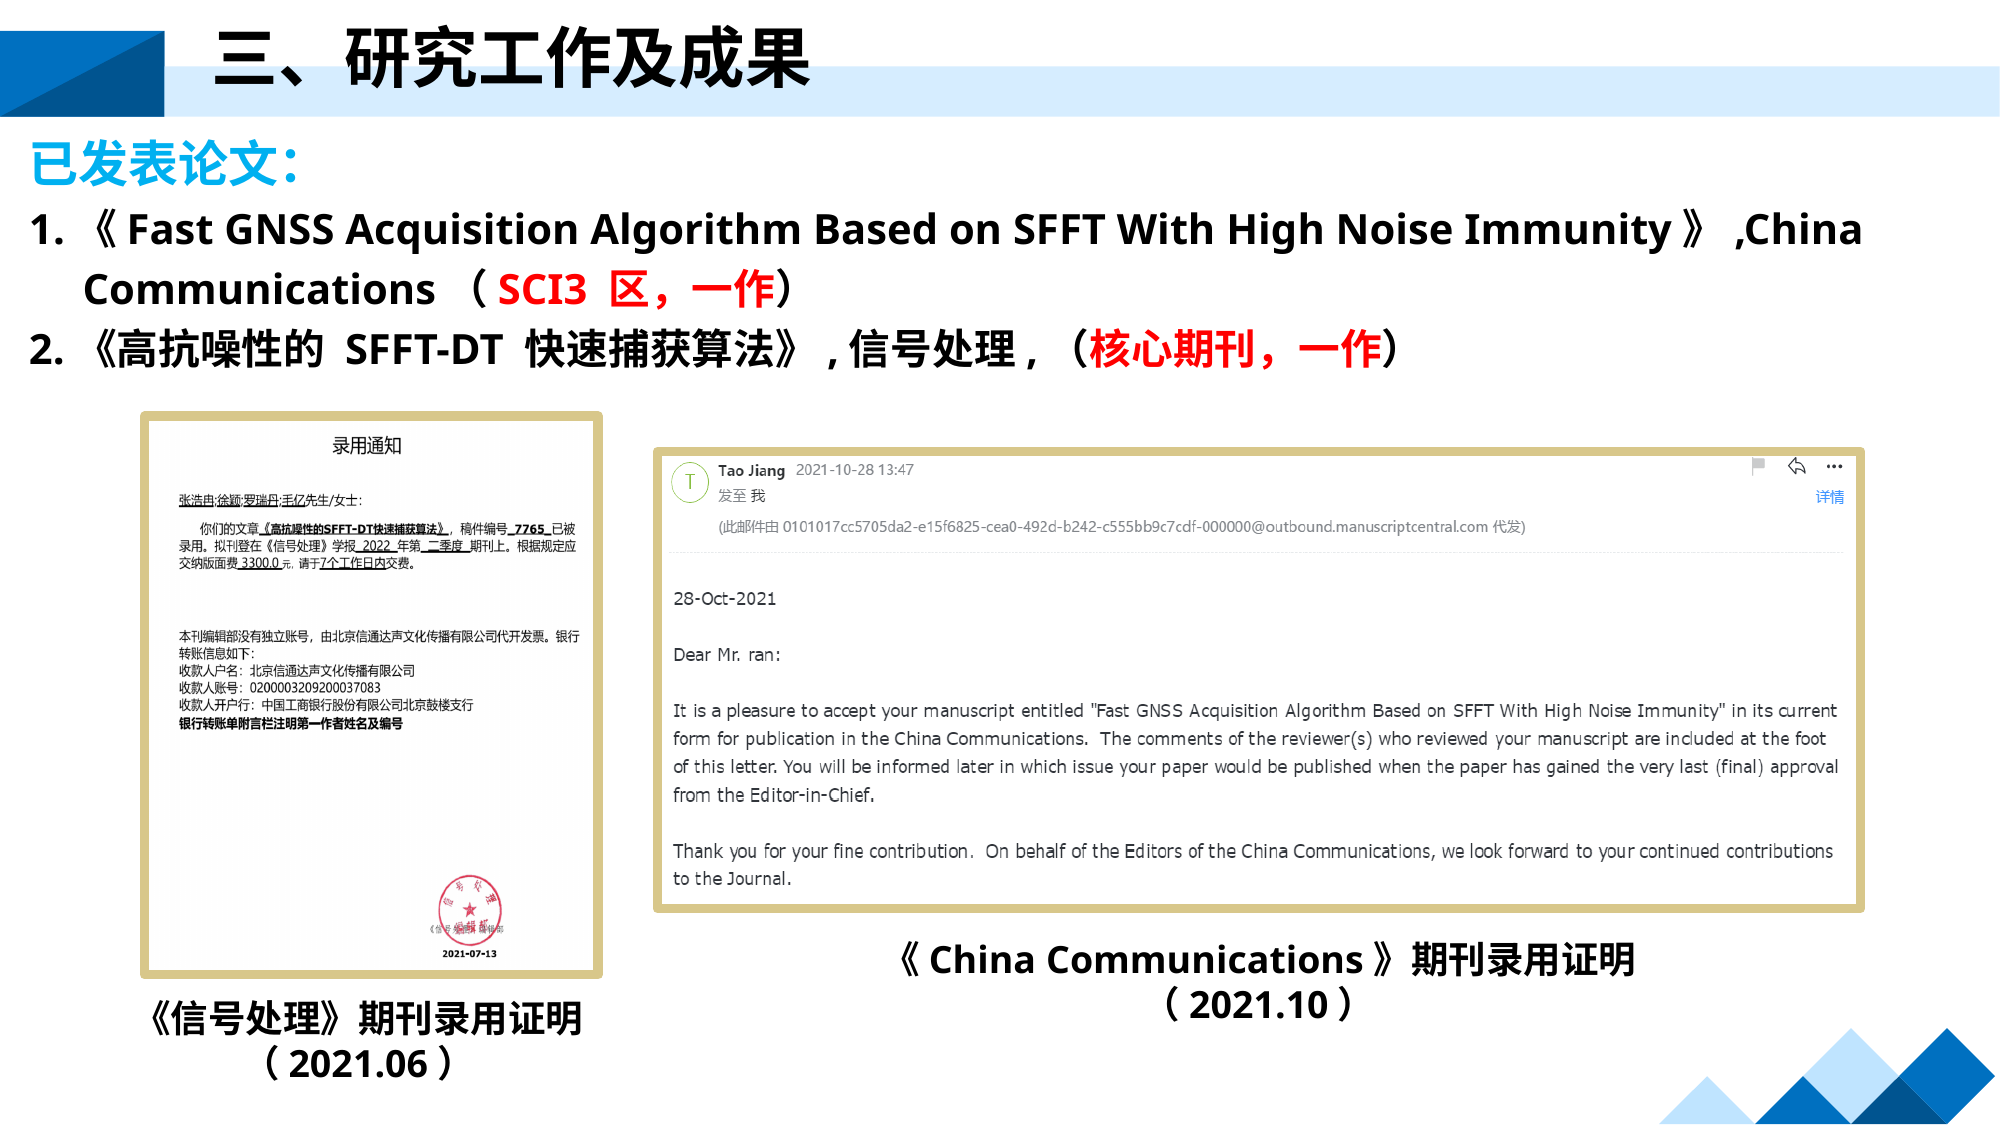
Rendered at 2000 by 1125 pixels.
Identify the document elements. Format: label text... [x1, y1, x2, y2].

picture [662, 456, 1857, 904]
text_box 已发表论文： 1.《Fast GNSS Acquisition Algorithm Based on SFFT With High Noise Immunity》,China Communications（SCI3 区，一作） 2.《高抗噪性的 SFFT-DT 快速捕获算法》,信号处理,（核心期刊，一作） [14, 113, 1965, 381]
text_box 三、研究工作及成果 [196, 19, 1171, 102]
text_box 《信号处理》期刊录用证明（2021.06） [102, 987, 615, 1093]
text_box 《China Communications》期刊录用证明 （2021.10） [692, 928, 1826, 1034]
picture [149, 420, 594, 971]
